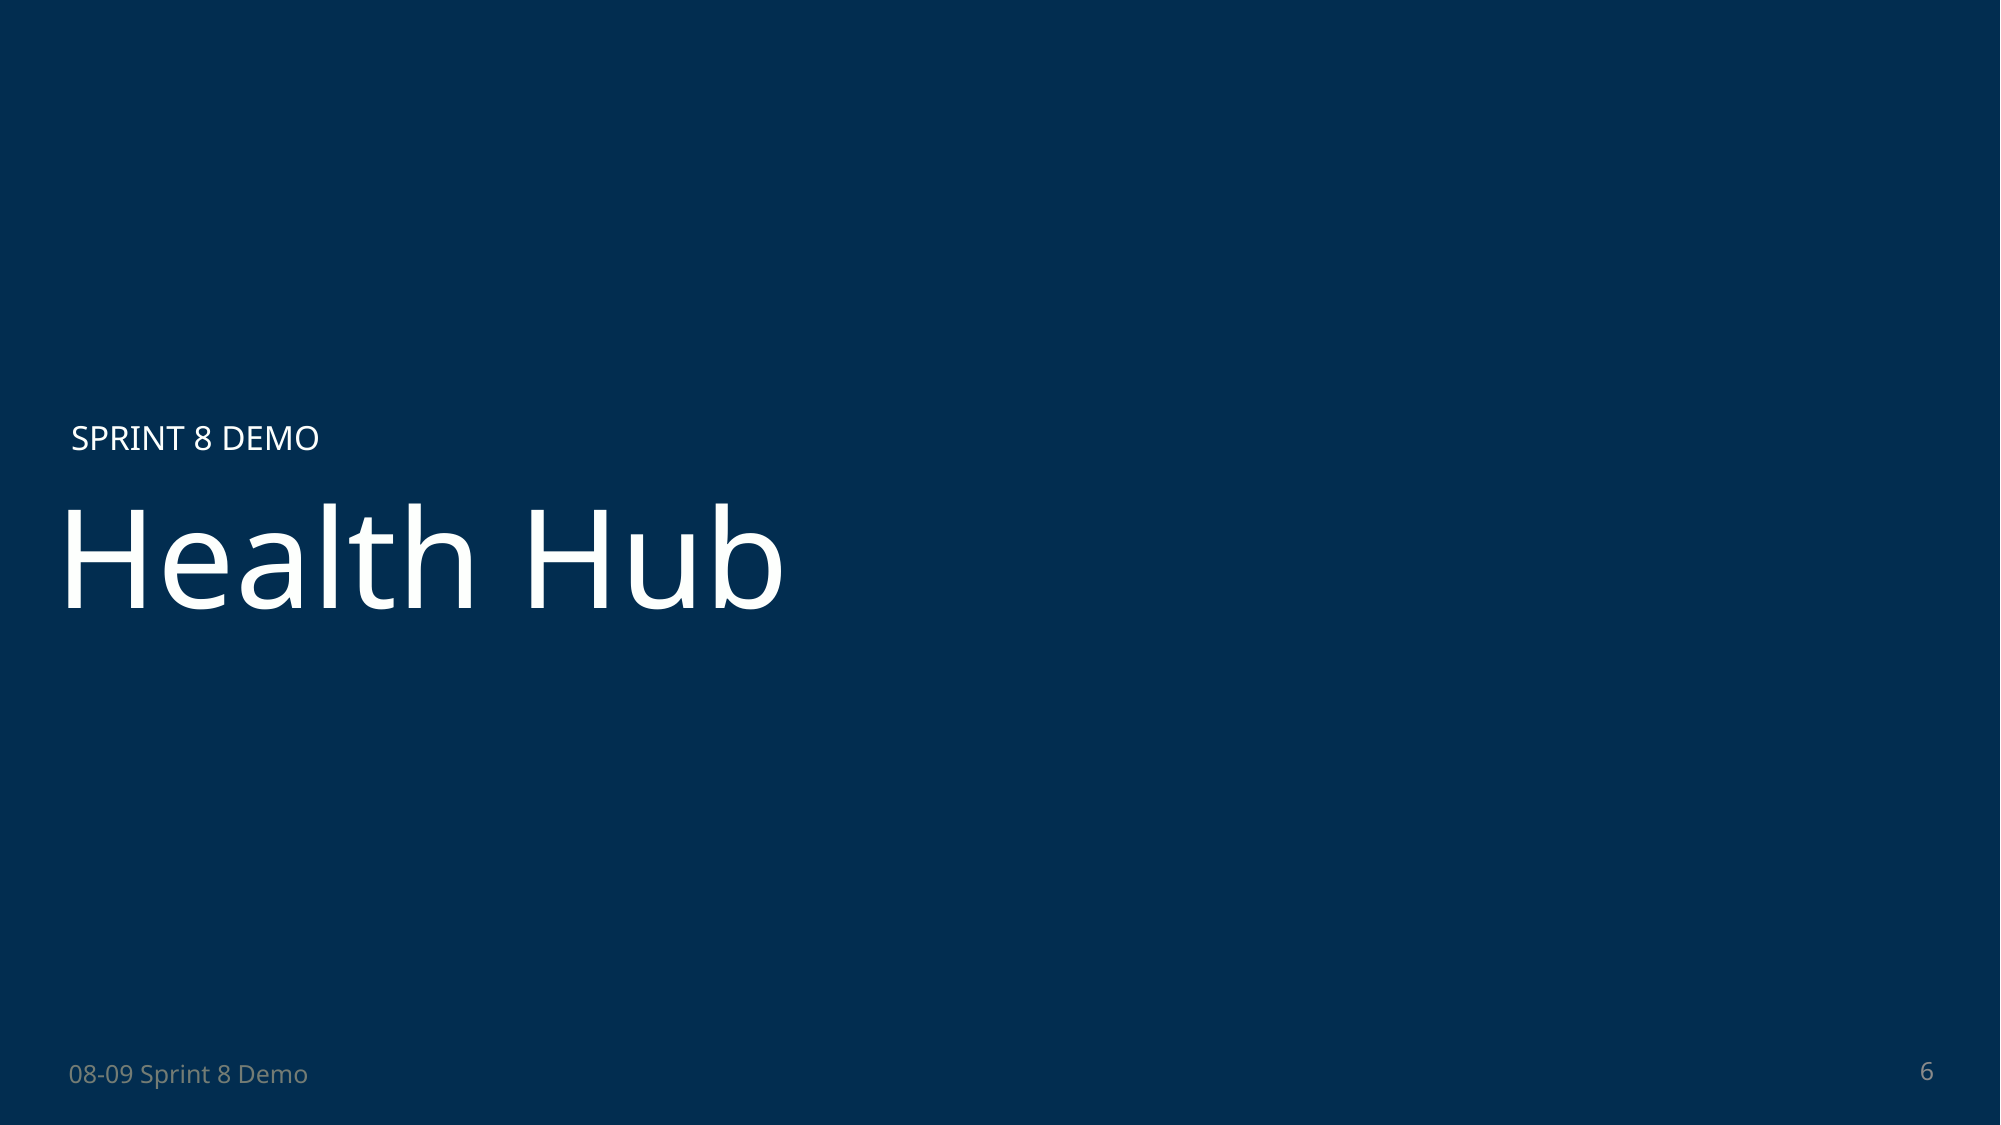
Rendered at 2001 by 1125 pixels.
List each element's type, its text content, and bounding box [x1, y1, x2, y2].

title Health Hub [40, 482, 1233, 750]
list SPRINT 8 DEMO [56, 413, 753, 475]
text_box 08-09 Sprint 8 Demo [68, 1051, 516, 1097]
slide_number 6 [1882, 1042, 1949, 1103]
